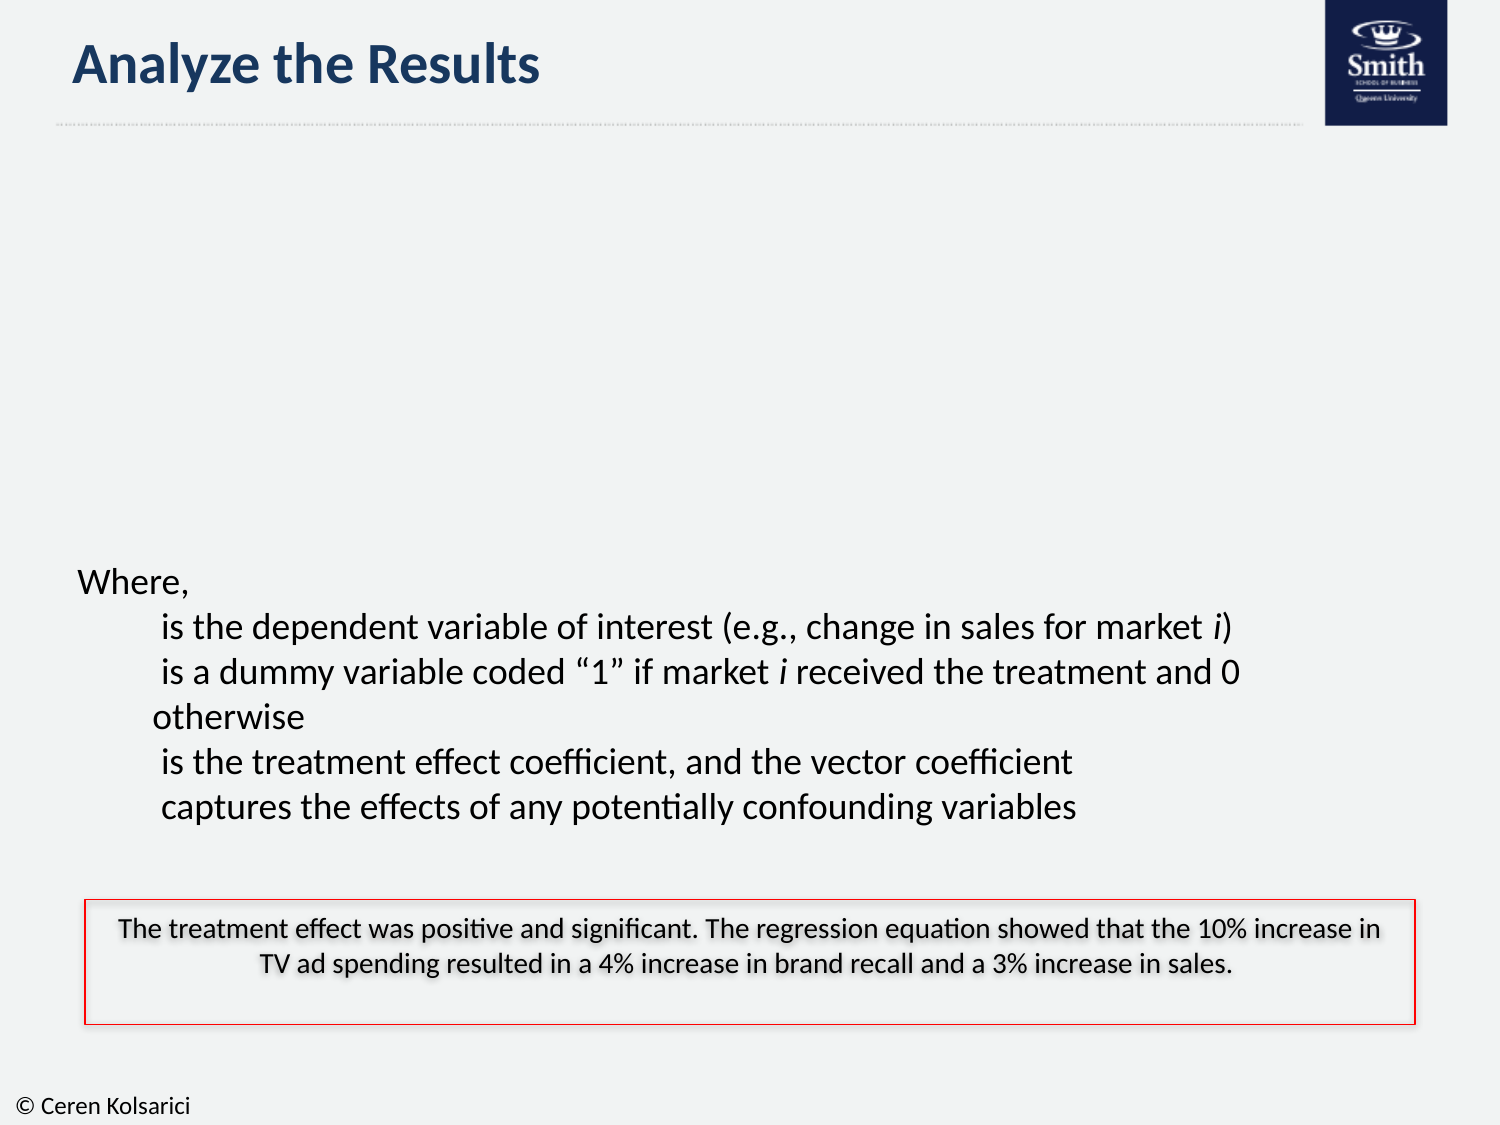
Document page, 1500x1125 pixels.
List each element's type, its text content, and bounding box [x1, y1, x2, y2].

footer © Ceren Kolsarici [0, 1082, 811, 1125]
title Analyze the Results [57, 7, 1288, 114]
text_box The treatment effect was positive and significant. The regression equation showed that the 10% increase in TV ad spending resulted in a 4% increase in brand recall and a 3% increase in sales. [84, 899, 1416, 1025]
